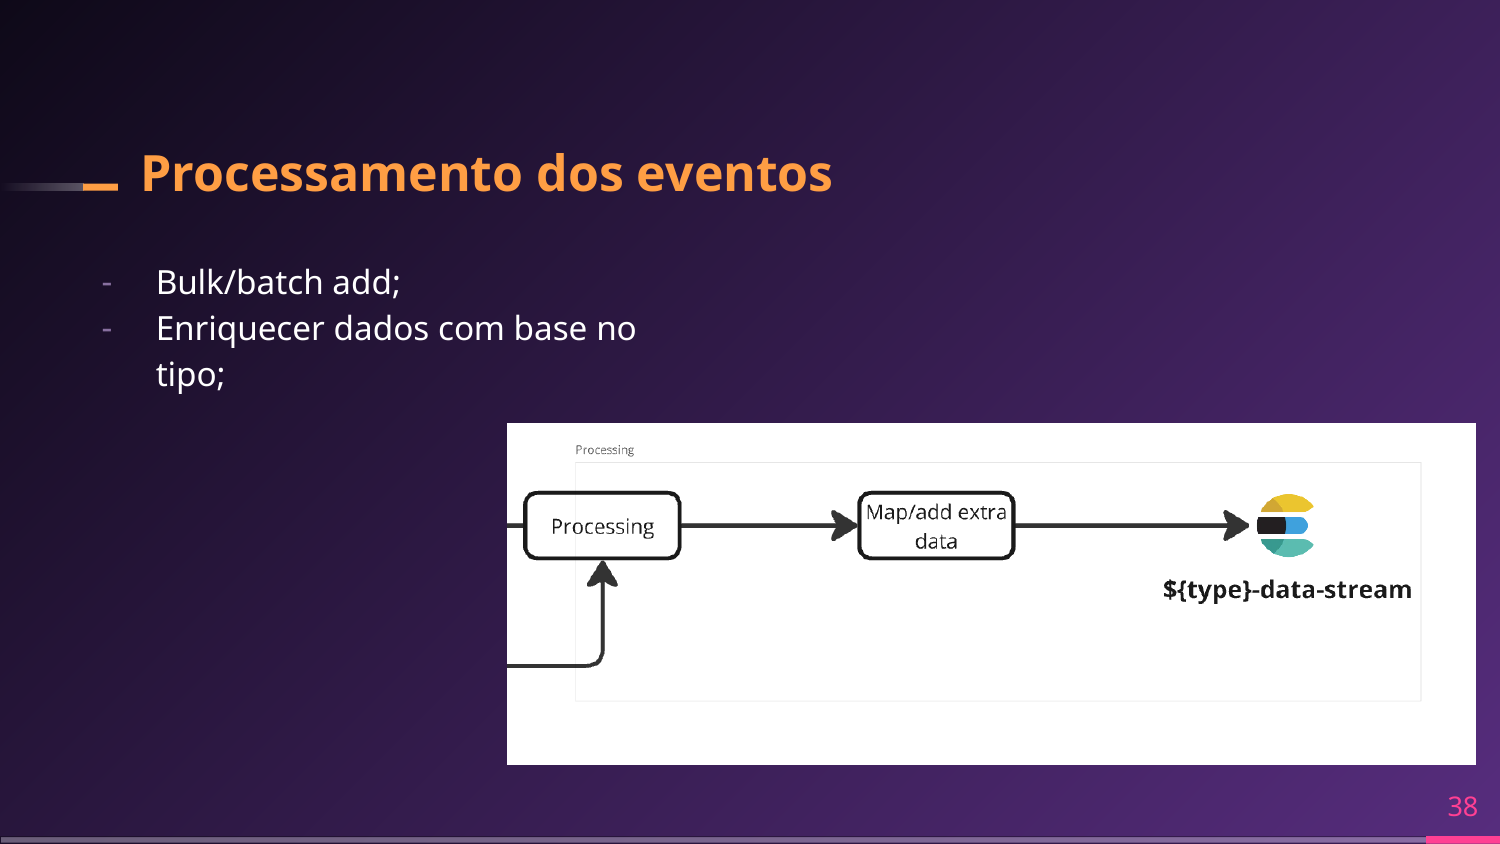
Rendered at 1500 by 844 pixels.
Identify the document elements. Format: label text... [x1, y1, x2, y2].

list Bulk/batch add; Enriquecer dados com base no tipo; [80, 255, 690, 753]
picture [507, 423, 1476, 766]
title Processamento dos eventos [140, 137, 1011, 203]
slide_number ‹#› [1426, 779, 1500, 837]
